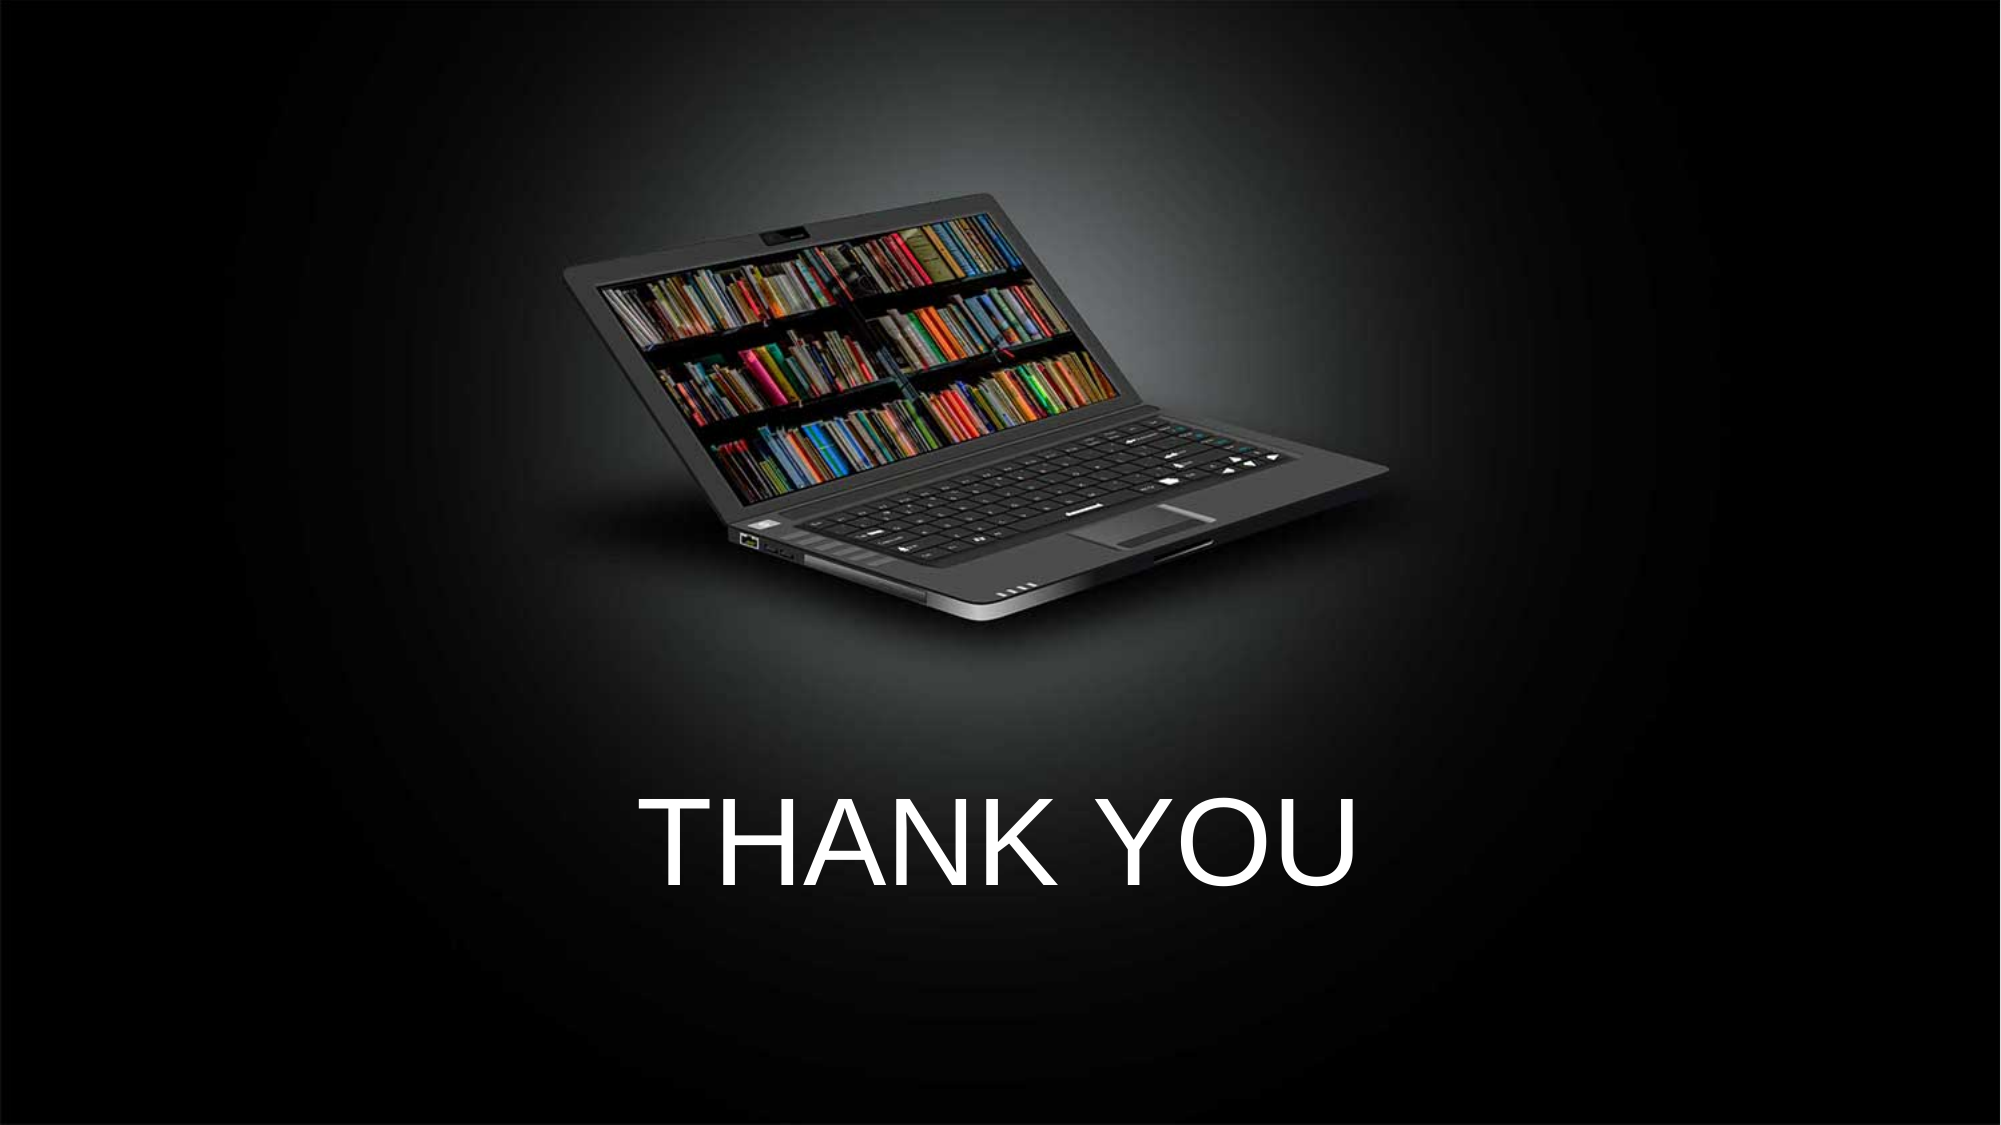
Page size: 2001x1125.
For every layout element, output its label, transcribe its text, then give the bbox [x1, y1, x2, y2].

picture [0, 0, 2001, 1125]
text_box THANK YOU [0, 752, 2000, 918]
